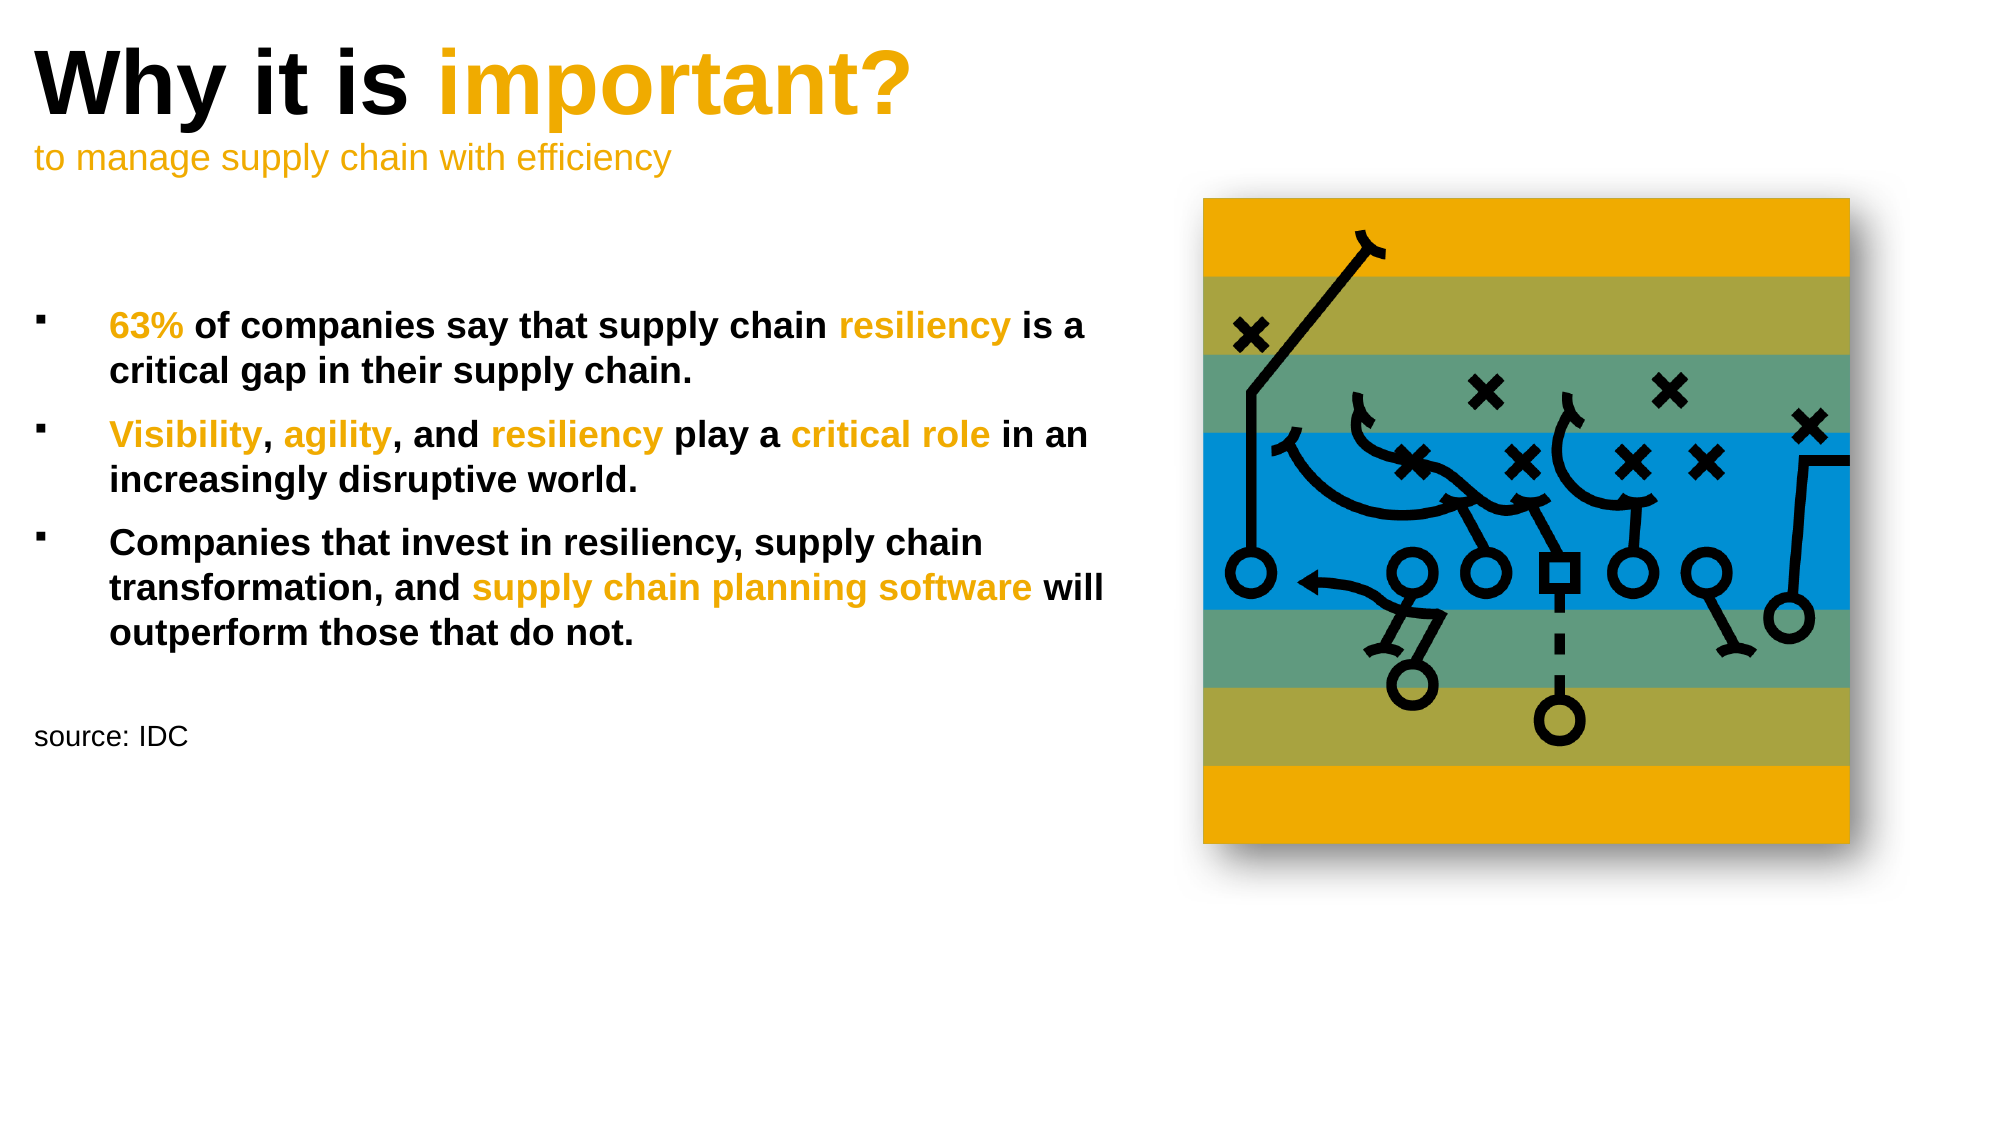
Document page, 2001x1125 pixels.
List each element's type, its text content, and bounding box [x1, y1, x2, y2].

picture [1691, 446, 1722, 478]
picture [1617, 446, 1649, 478]
picture [1507, 446, 1539, 478]
text_box Why it is important? to manage supply chain with efficiency [34, 47, 1870, 154]
text_box 63% of companies say that supply chain resiliency is a critical gap in their supply chain. Visibility, agility, and resiliency play a critical role in an increasingly disruptive world. Companies that invest in resiliency, supply chain transformation, and supply chain planning software will outperform those that do not. source: IDC [34, 300, 1144, 753]
picture [1203, 197, 1850, 845]
